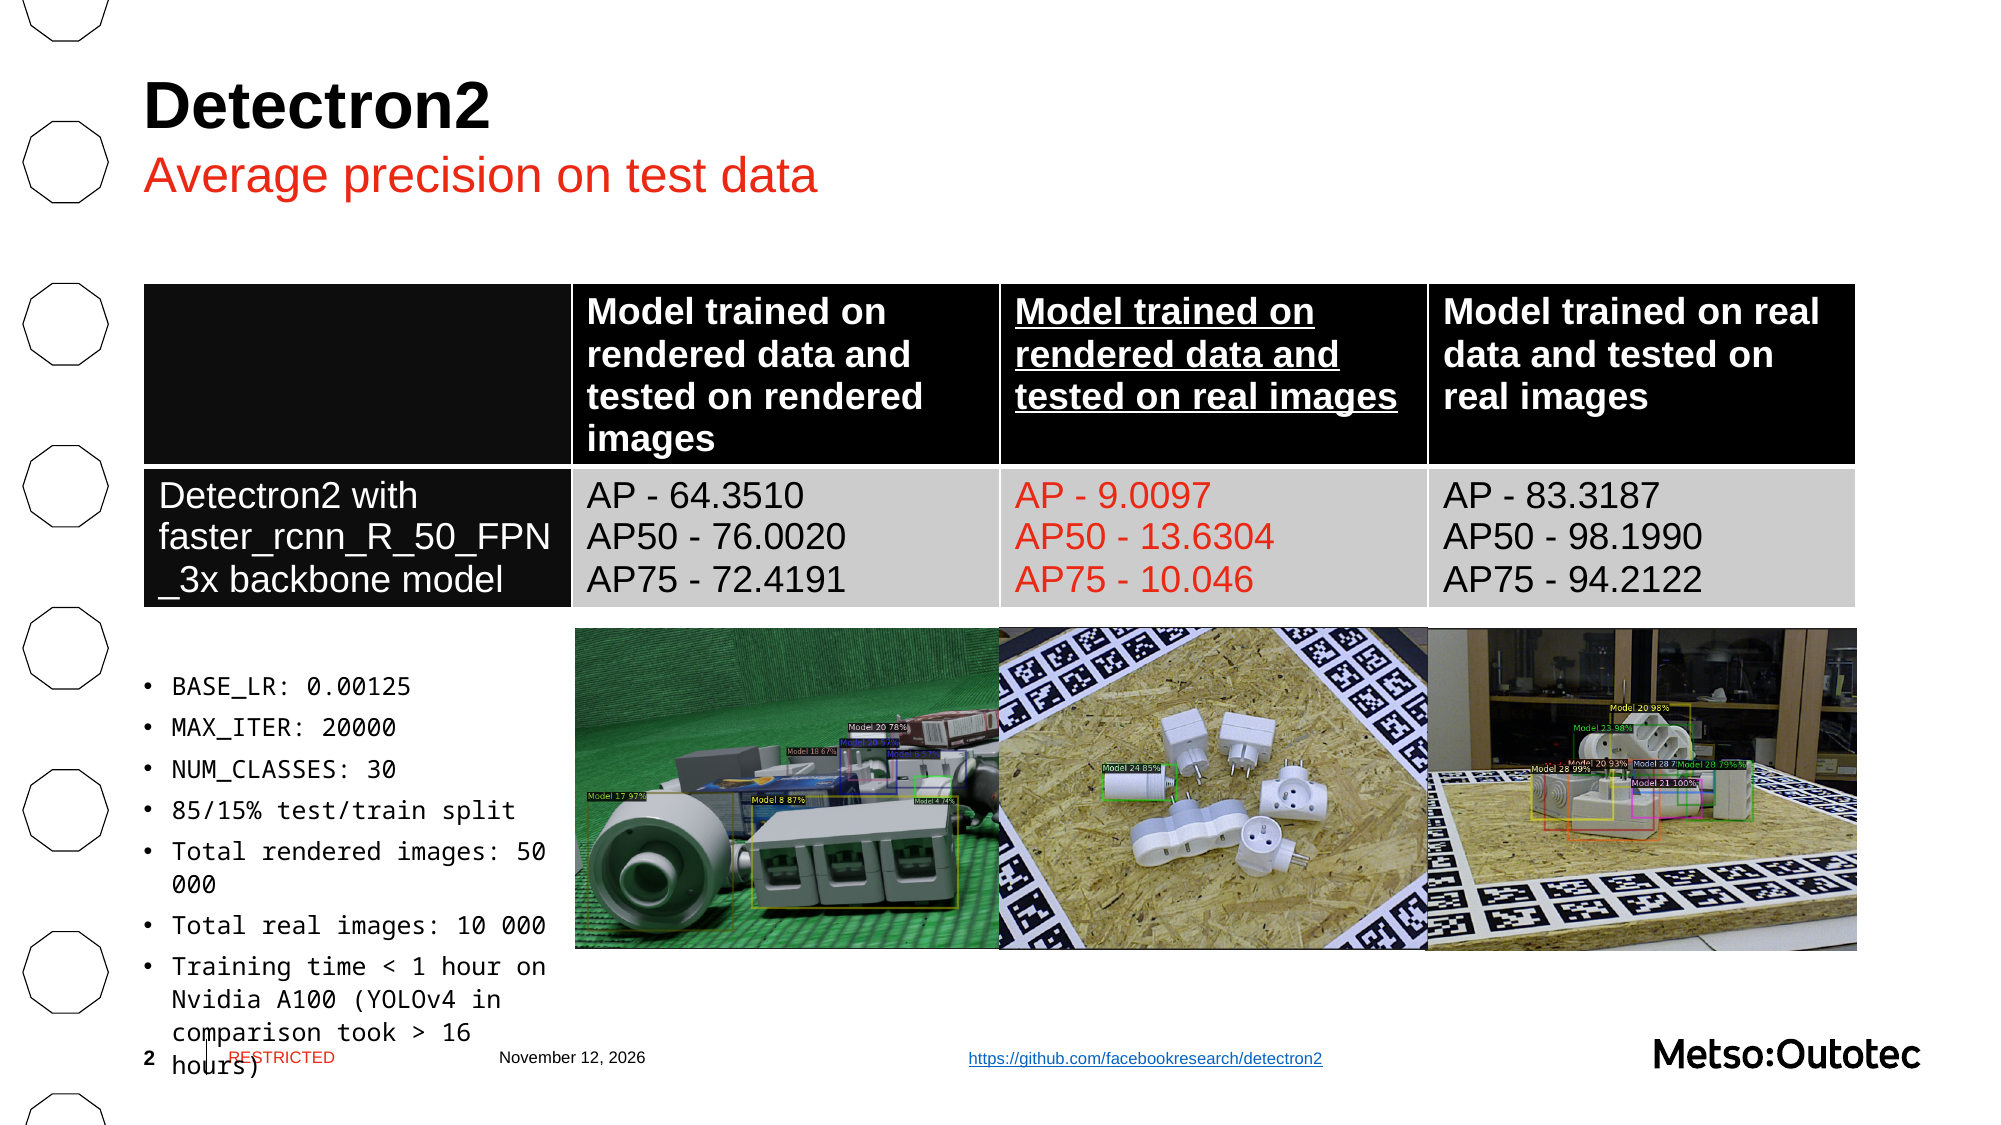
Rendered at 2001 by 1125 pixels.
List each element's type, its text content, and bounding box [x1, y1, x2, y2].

slide_number 2 [143, 1039, 207, 1075]
subtitle Average precision on test data [143, 136, 1857, 208]
picture [574, 627, 1857, 951]
table_cell Detectron2 with faster_rcnn_R_50_FPN_3x backbone model [144, 469, 571, 607]
table_header [144, 284, 571, 464]
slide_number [499, 1039, 913, 1075]
table_cell AP - 64.3510 AP50 - 76.0020 AP75 - 72.4191 [573, 469, 999, 607]
table_cell AP - 9.0097 AP50 - 13.6304 AP75 - 10.046 [1001, 469, 1427, 607]
text_box BASE_LR: 0.00125 MAX_ITER: 20000 NUM_CLASSES: 30 85/15% test/train split Total rendered images: 50 000 Total real images: 10 000 Training time < 1 hour on Nvidia A100 (YOLOv4 in comparison took > 16 hours) [143, 629, 575, 1025]
table_cell AP - 83.3187 AP50 - 98.1990 AP75 - 94.2122 [1429, 469, 1855, 607]
title Detectron2 [143, 70, 1857, 136]
table_header Model trained on real data and tested on real images [1429, 284, 1855, 464]
table_header Model trained on rendered data and tested on rendered images [573, 284, 999, 464]
table_header Model trained on rendered data and tested on real images [1001, 284, 1427, 464]
list https://github.com/facebookresearch/detectron2 [968, 1039, 1560, 1075]
footer RESTRICTED [228, 1039, 486, 1075]
